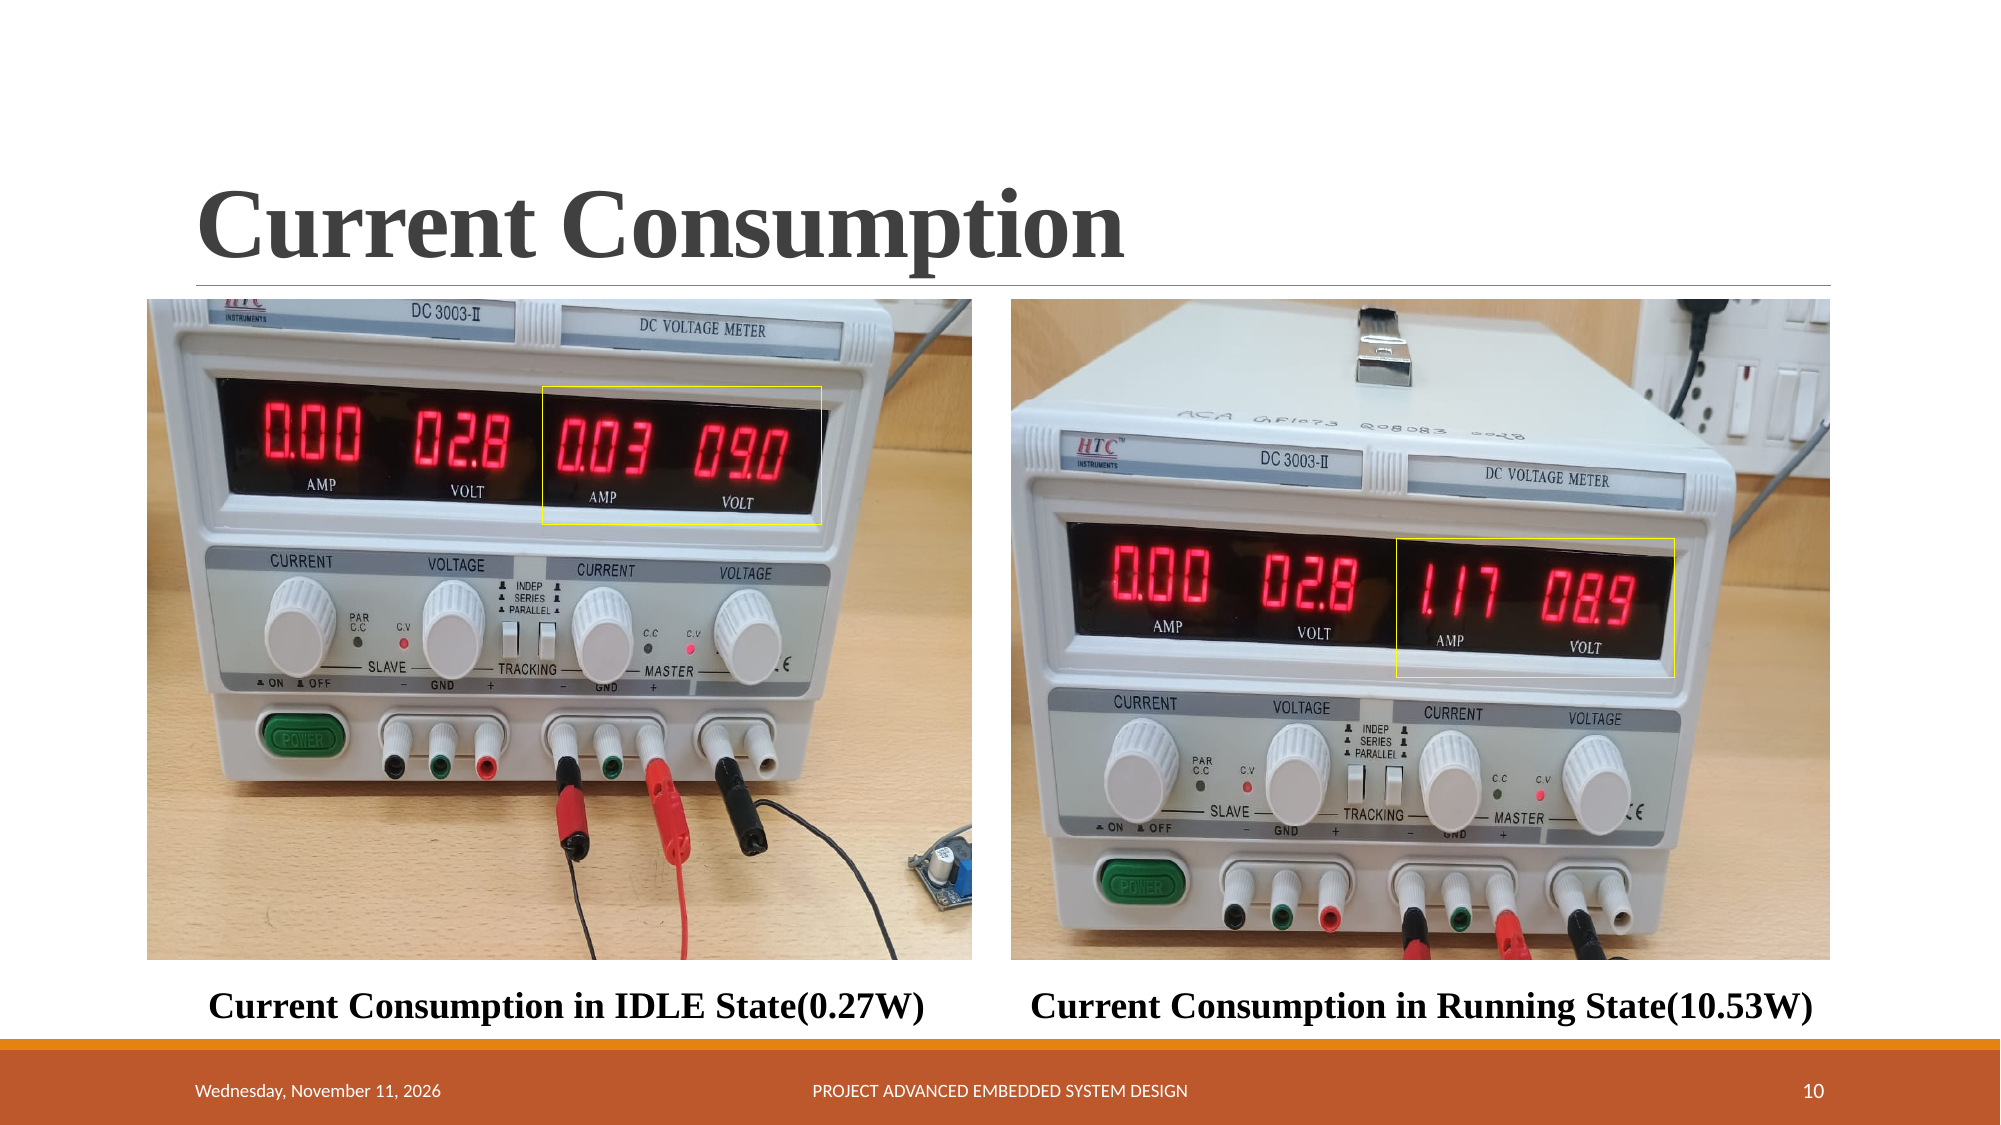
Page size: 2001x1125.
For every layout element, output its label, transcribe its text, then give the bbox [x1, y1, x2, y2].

footer Project Advanced Embedded System Design [604, 1059, 1396, 1120]
text_box Current Consumption in Running State(10.53W) [1015, 974, 1829, 1034]
picture [1010, 298, 1831, 960]
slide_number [180, 1059, 586, 1120]
slide_number 10 [1624, 1059, 1840, 1120]
title Current Consumption [180, 47, 1830, 285]
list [147, 298, 973, 960]
text_box Current Consumption in IDLE State(0.27W) [193, 974, 940, 1034]
